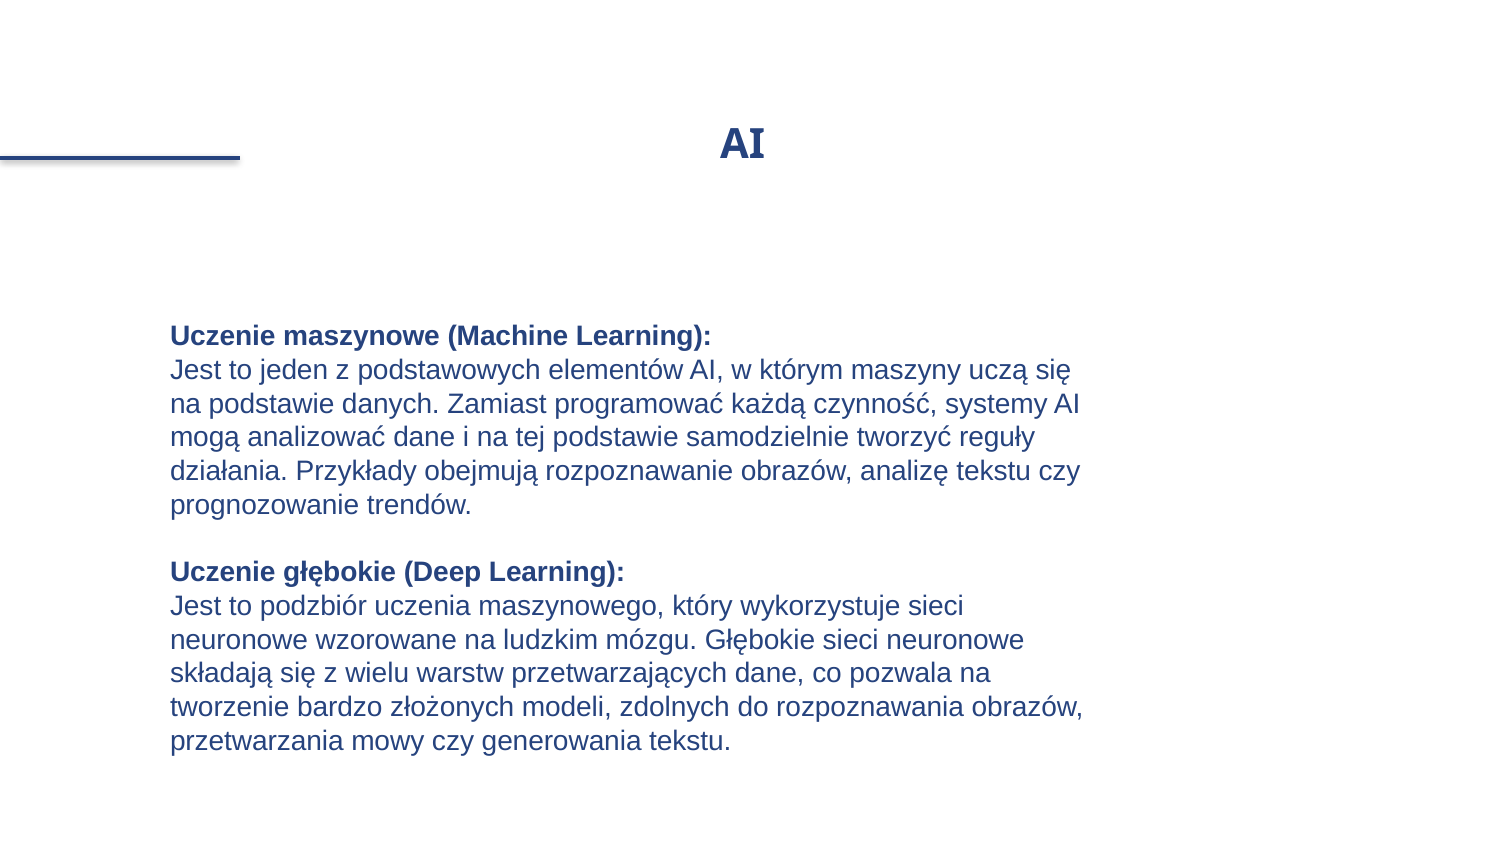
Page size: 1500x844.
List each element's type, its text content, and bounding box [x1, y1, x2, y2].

text_box Uczenie maszynowe (Machine Learning): Jest to jeden z podstawowych elementów AI, w którym maszyny uczą się na podstawie danych. Zamiast programować każdą czynność, systemy AI mogą analizować dane i na tej podstawie samodzielnie tworzyć reguły działania. Przykłady obejmują rozpoznawanie obrazów, analizę tekstu czy prognozowanie trendów. Uczenie głębokie (Deep Learning): Jest to podzbiór uczenia maszynowego, który wykorzystuje sieci neuronowe wzorowane na ludzkim mózgu. Głębokie sieci neuronowe składają się z wielu warstw przetwarzających dane, co pozwala na tworzenie bardzo złożonych modeli, zdolnych do rozpoznawania obrazów, przetwarzania mowy czy generowania tekstu. [155, 310, 1124, 764]
title AI [75, 33, 1425, 175]
